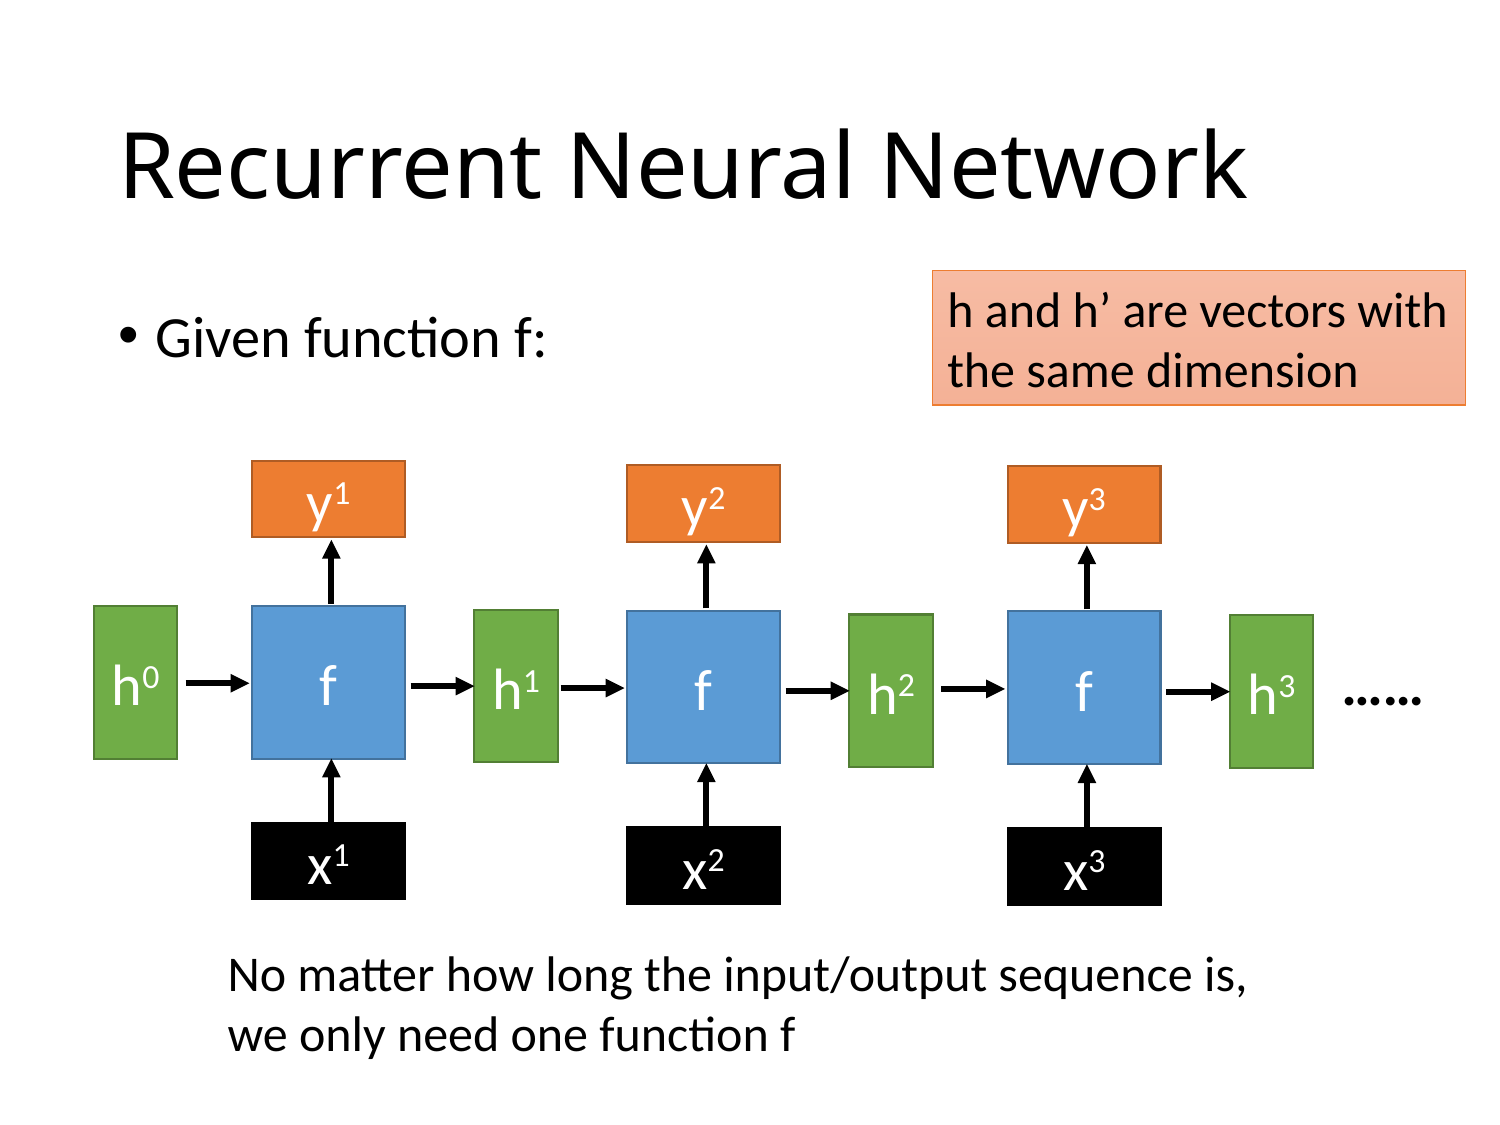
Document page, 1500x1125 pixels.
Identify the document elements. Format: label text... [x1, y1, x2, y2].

text_box x1 [251, 822, 406, 900]
text_box y3 [1007, 465, 1162, 544]
text_box h0 [93, 605, 178, 760]
text_box No matter how long the input/output sequence is, we only need one function f [213, 933, 1287, 1069]
text_box h2 [848, 613, 934, 768]
title Recurrent Neural Network [103, 59, 1397, 278]
text_box …… [1326, 639, 1480, 725]
text_box h and h’ are vectors with the same dimension [932, 270, 1466, 406]
text_box x2 [626, 826, 781, 905]
text_box f [251, 605, 406, 760]
text_box h1 [473, 609, 559, 763]
text_box f [1007, 610, 1162, 765]
text_box f [626, 610, 781, 764]
text_box y1 [251, 460, 406, 538]
text_box h3 [1229, 614, 1314, 769]
text_box x3 [1007, 827, 1162, 906]
text_box y2 [626, 464, 781, 543]
